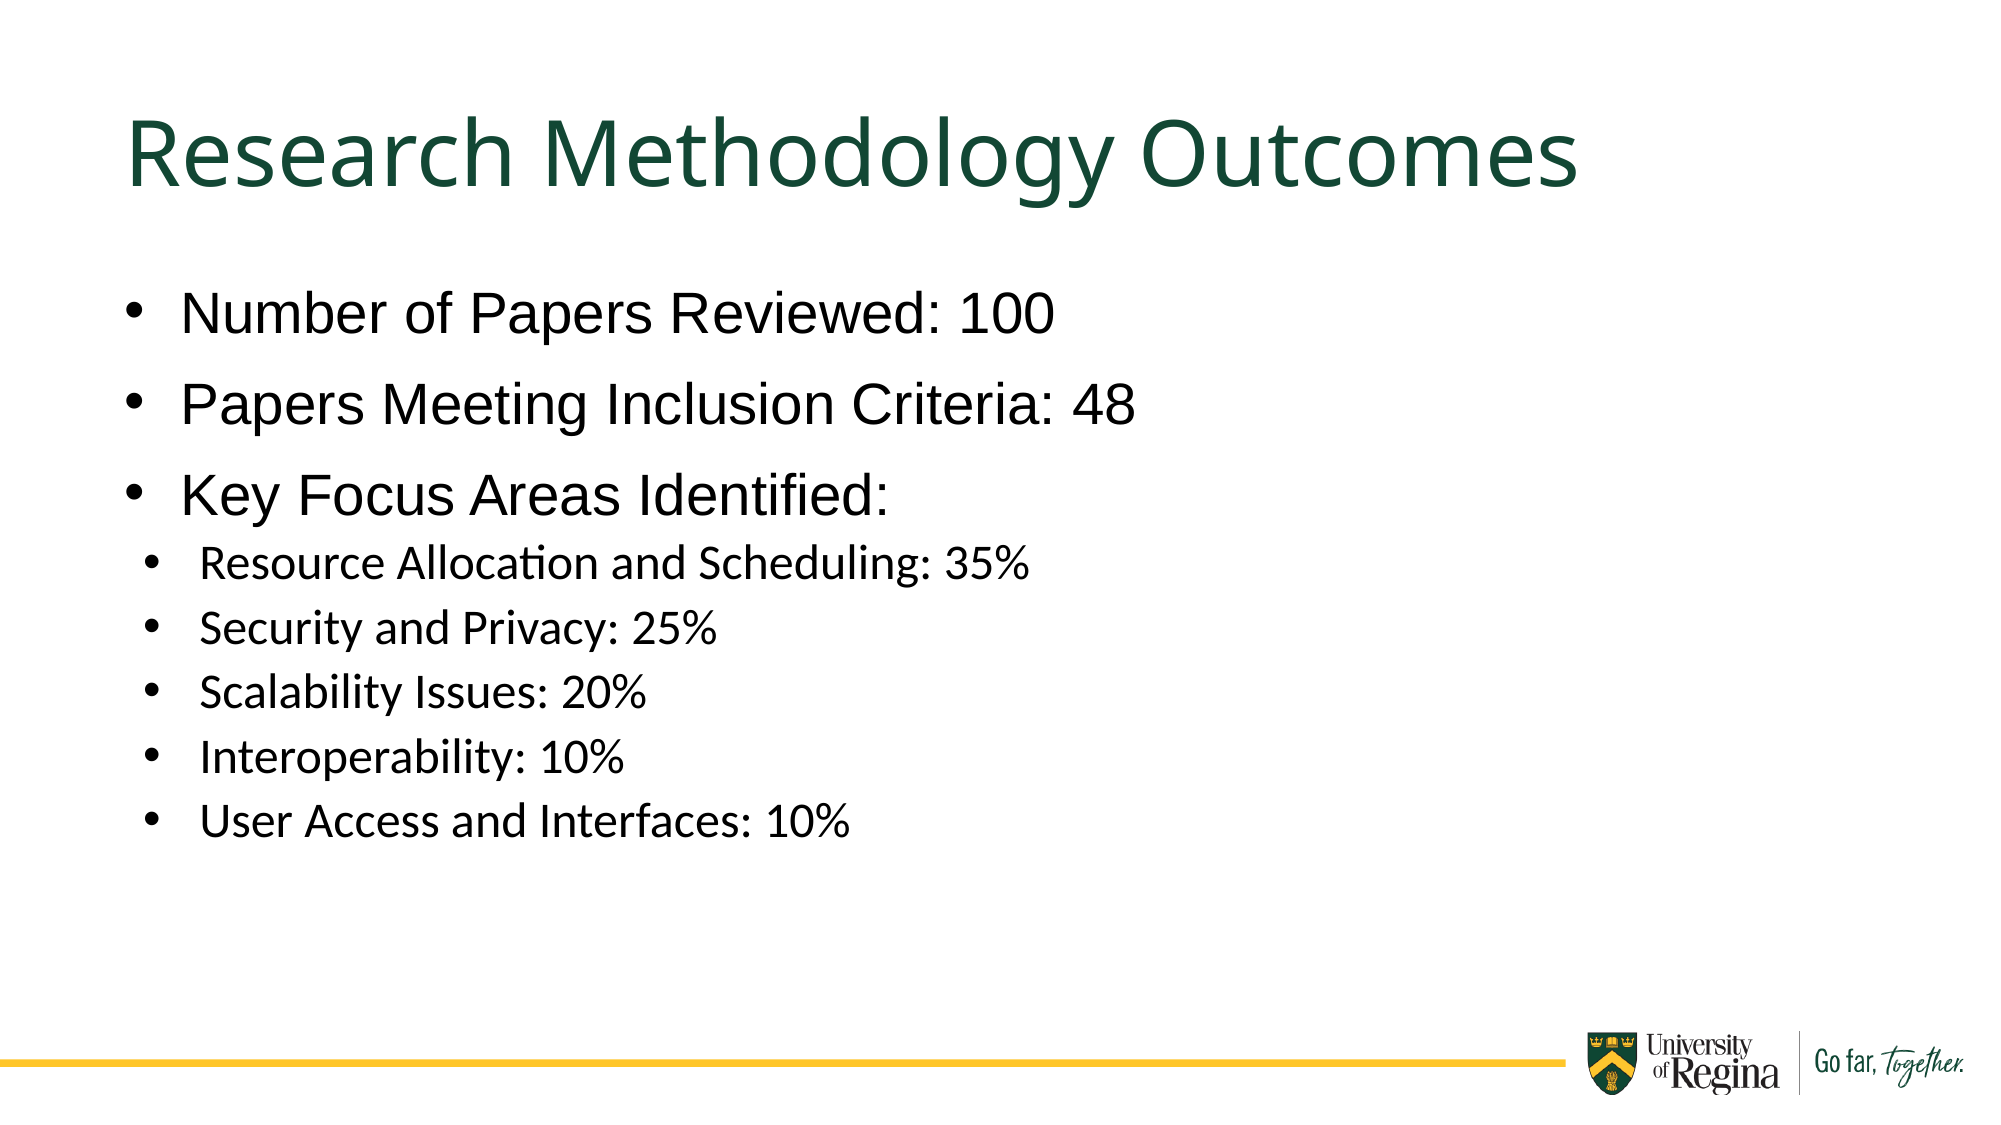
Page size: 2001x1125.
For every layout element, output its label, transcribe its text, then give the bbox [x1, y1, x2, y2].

list Research Methodology Outcomes [109, 99, 1891, 223]
text_box Number of Papers Reviewed: 100 Papers Meeting Inclusion Criteria: 48 Key Focus Areas Identified: Resource Allocation and Scheduling: 35% Security and Privacy: 25% Scalability Issues: 20% Interoperability: 10% User Access and Interfaces: 10% [109, 267, 1871, 1025]
